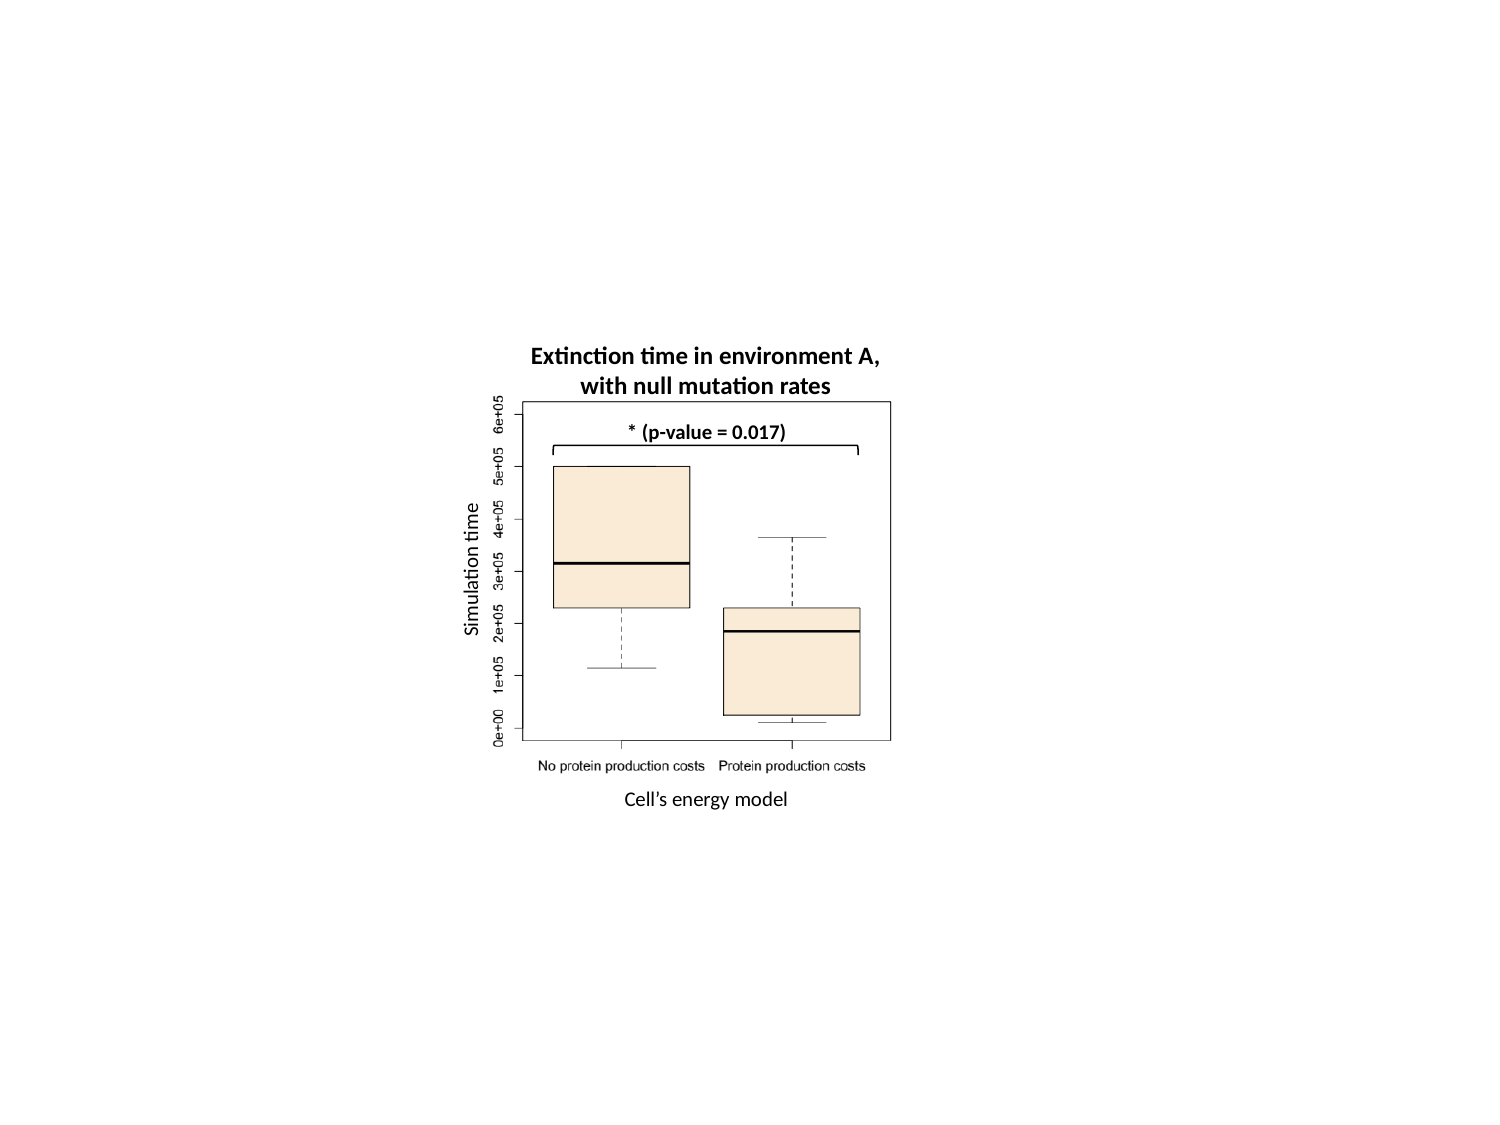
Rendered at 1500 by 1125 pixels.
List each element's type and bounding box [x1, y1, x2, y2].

picture [455, 333, 925, 823]
